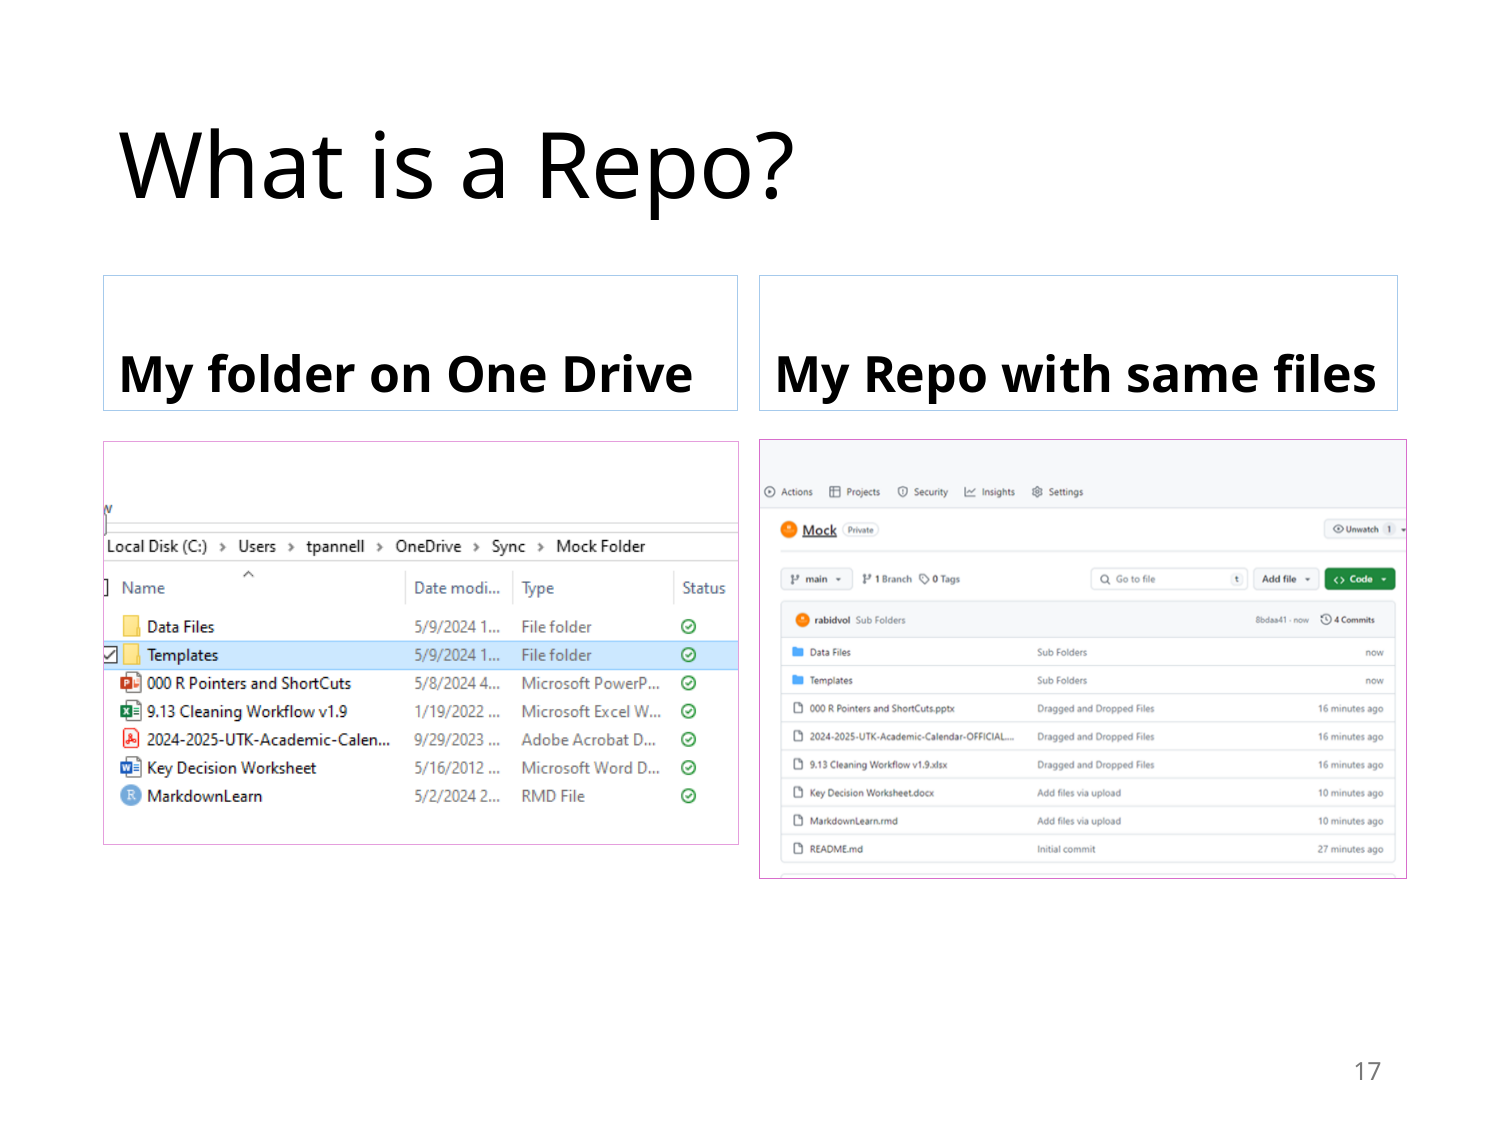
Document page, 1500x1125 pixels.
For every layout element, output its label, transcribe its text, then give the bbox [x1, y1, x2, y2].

slide_number 17 [1059, 1042, 1397, 1103]
title What is a Repo? [103, 59, 1398, 278]
list My Repo with same files [759, 275, 1398, 411]
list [758, 438, 1407, 879]
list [103, 440, 740, 845]
list My folder on One Drive [103, 275, 738, 411]
